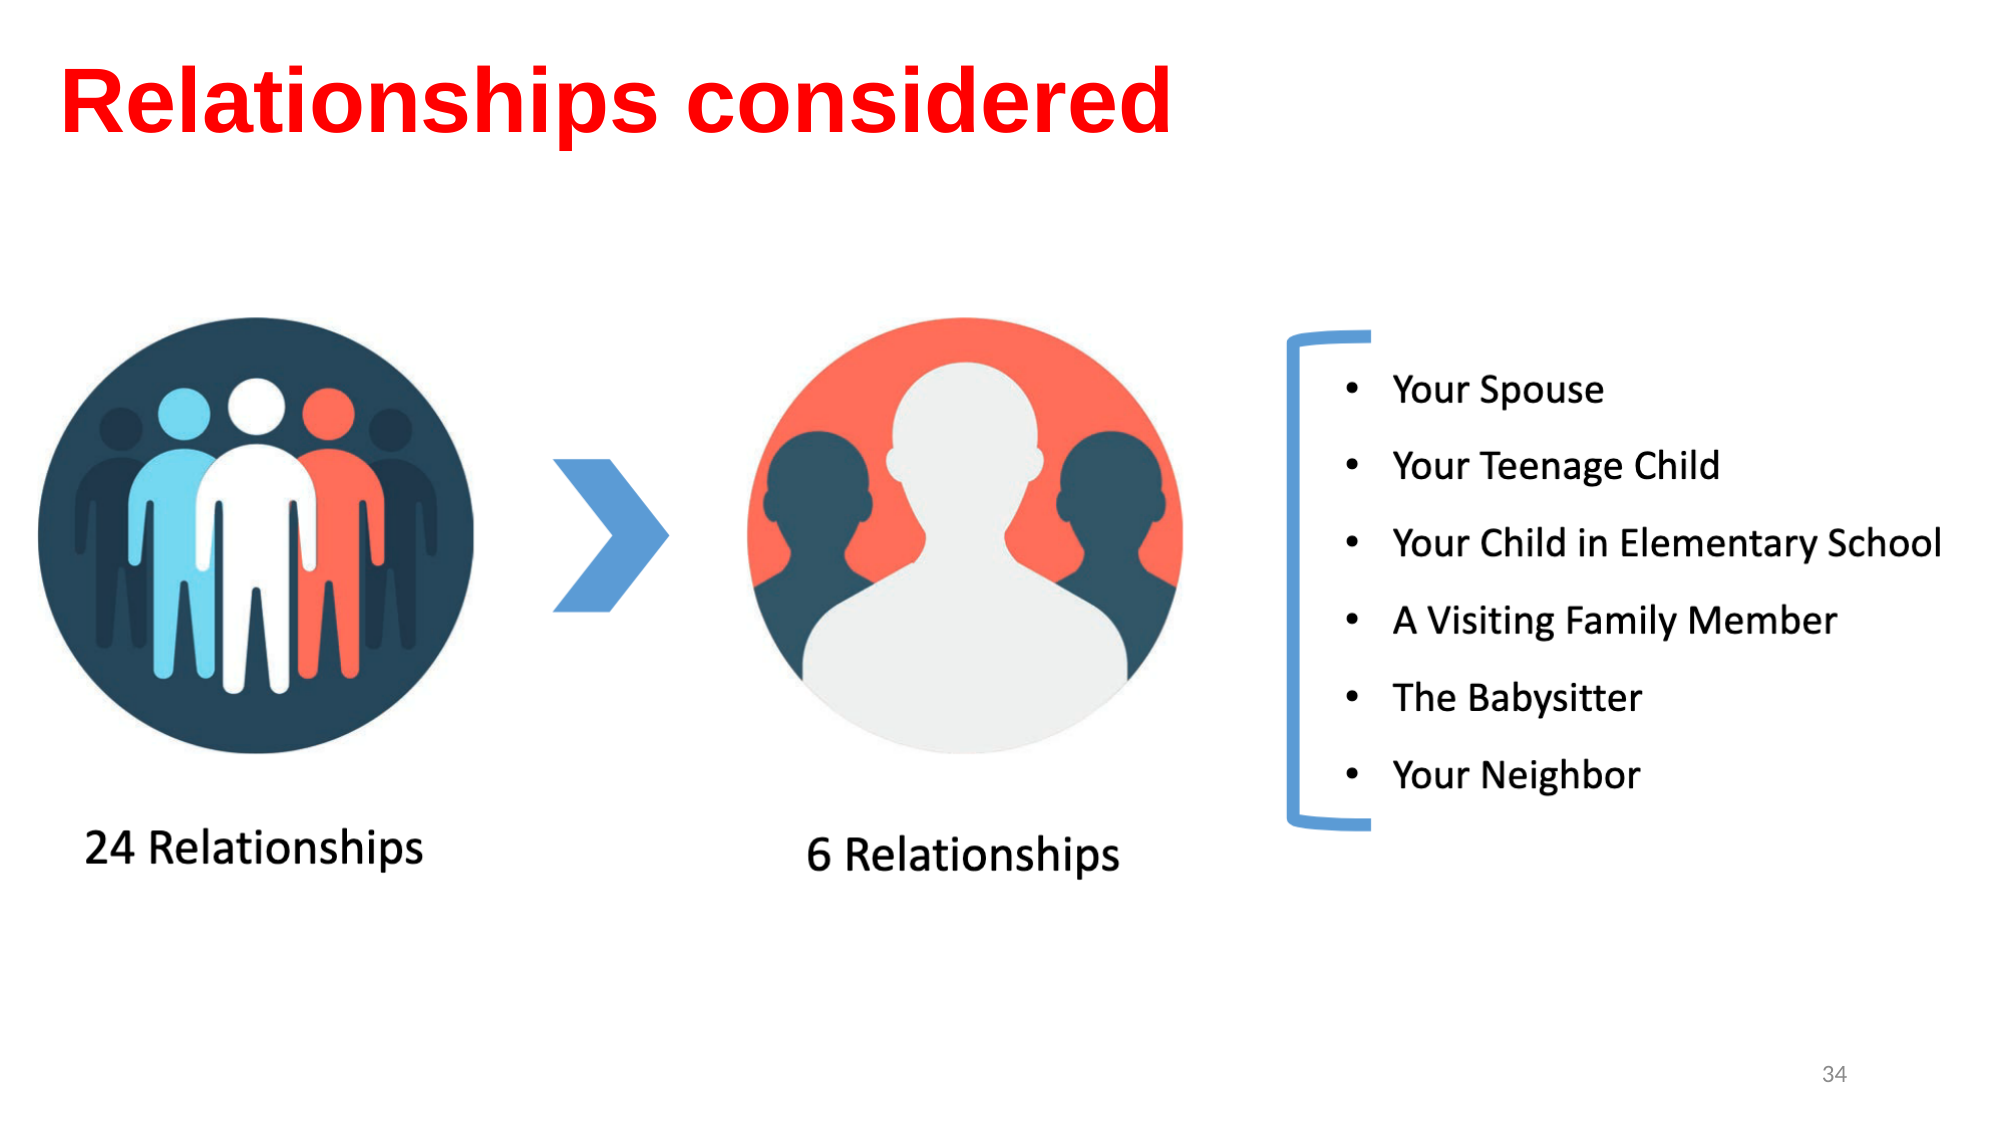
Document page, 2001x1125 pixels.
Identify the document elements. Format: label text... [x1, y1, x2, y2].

slide_number 34 [1412, 1042, 1863, 1103]
picture [28, 229, 1968, 962]
title Relationships considered [44, 34, 1843, 171]
